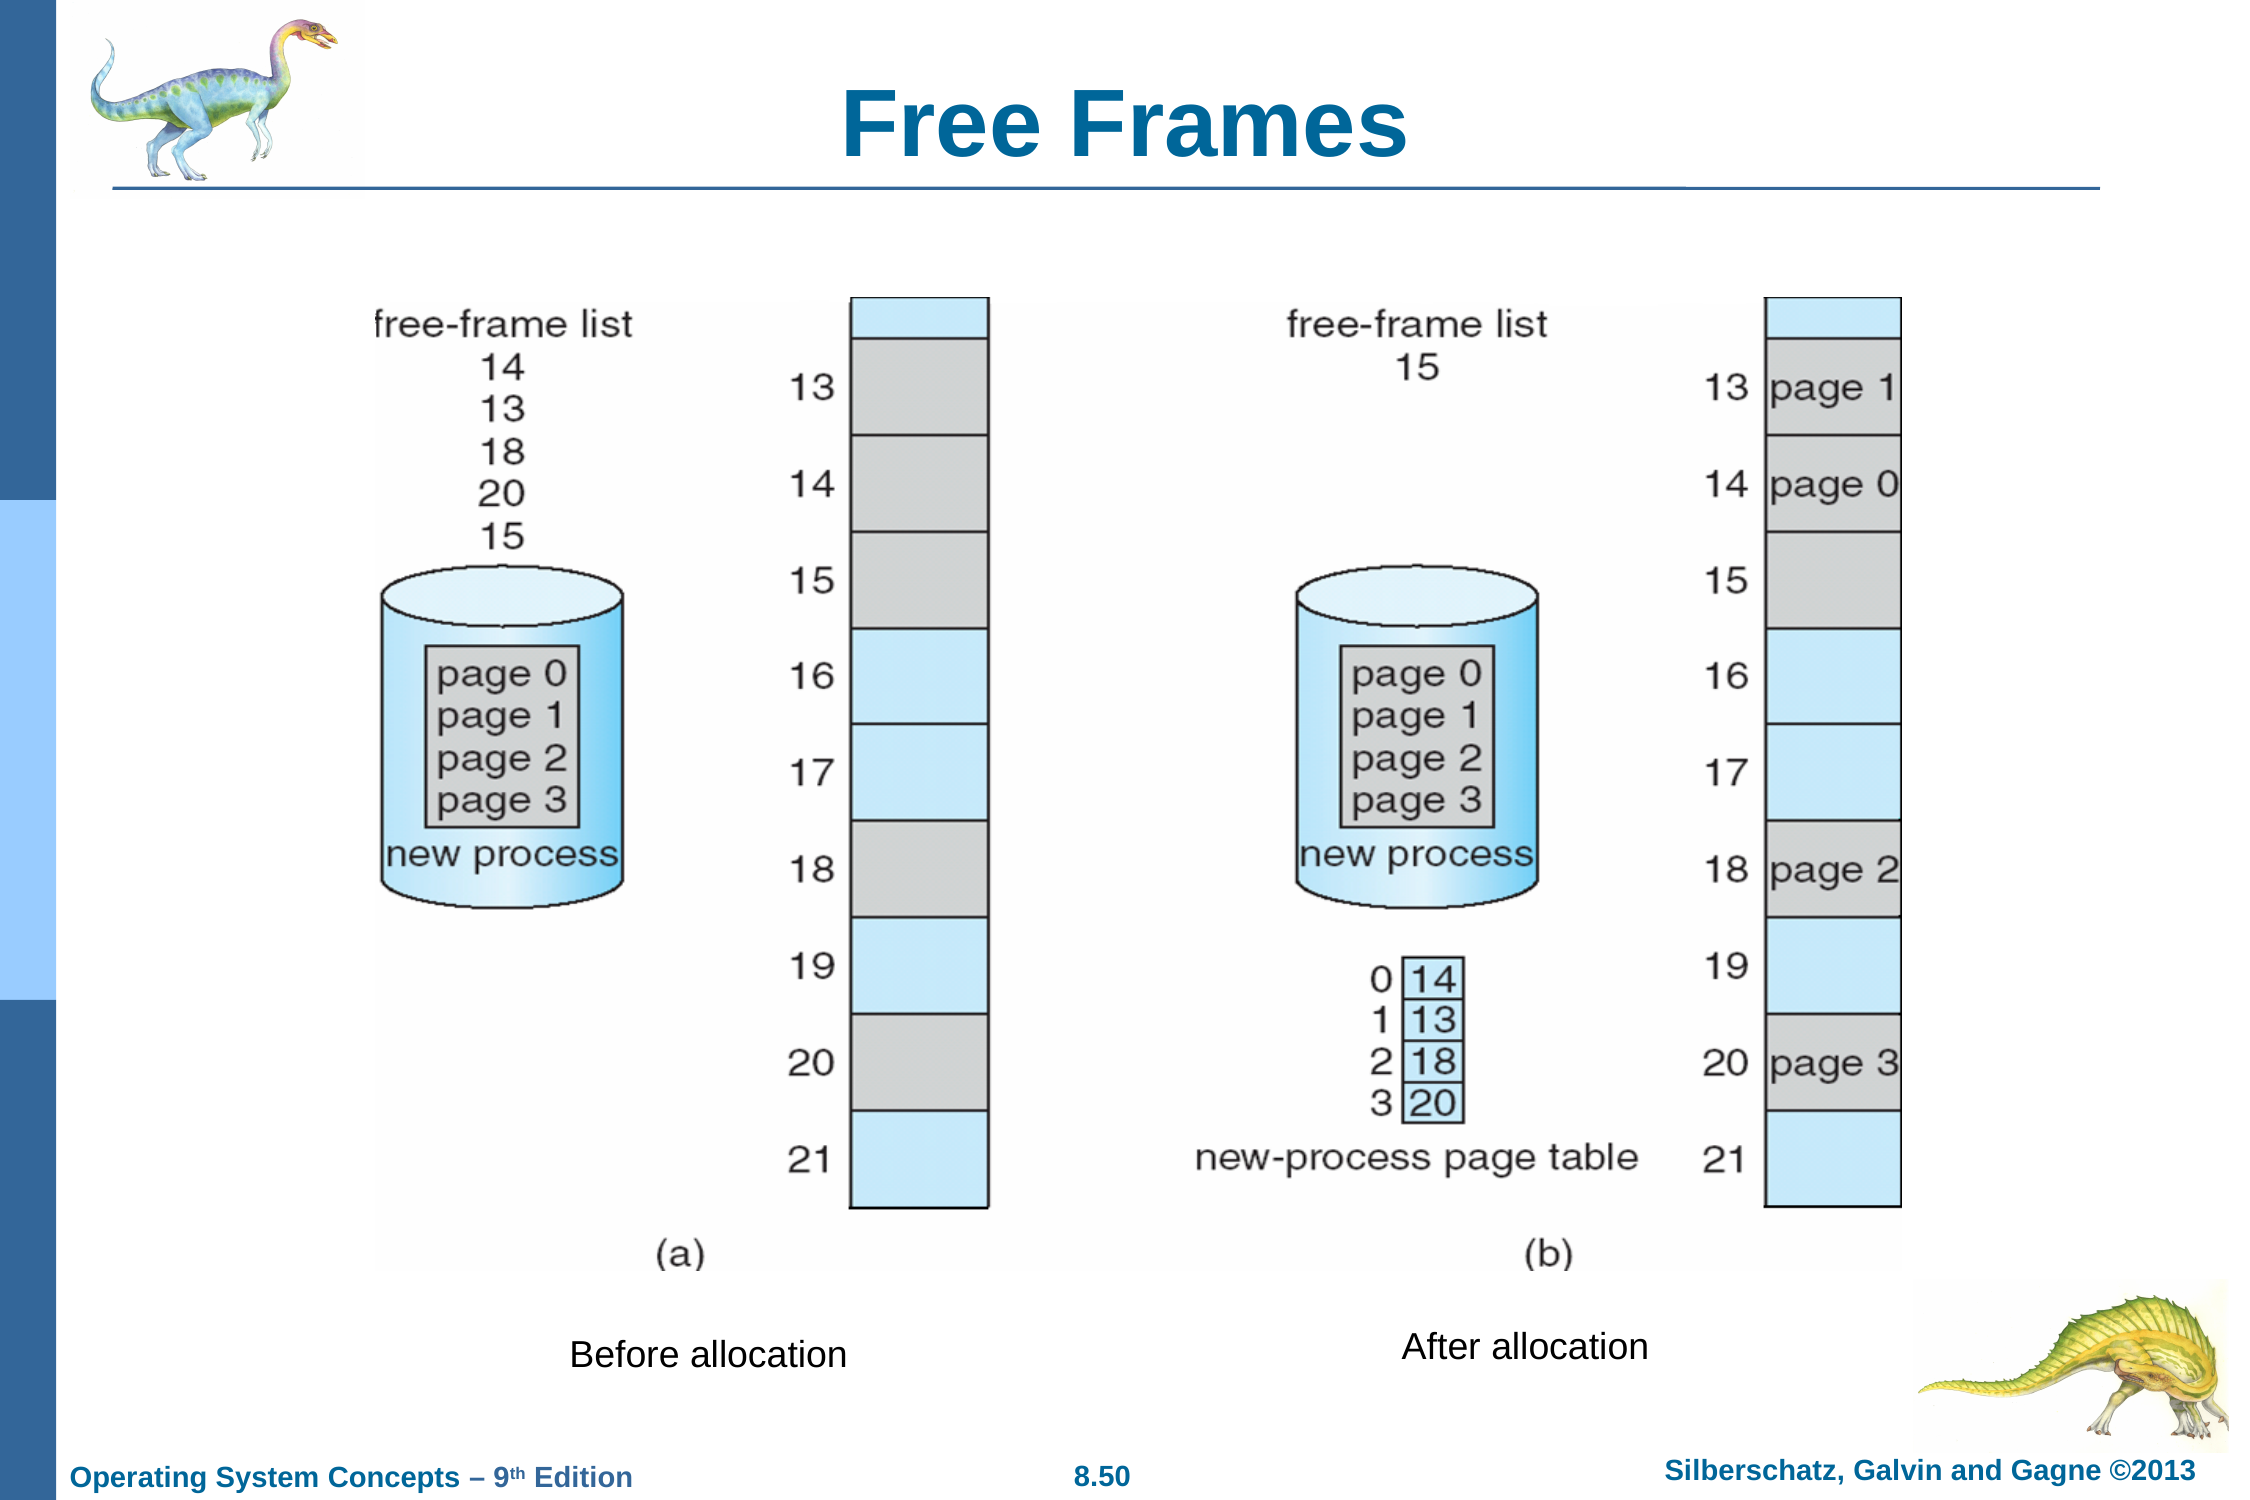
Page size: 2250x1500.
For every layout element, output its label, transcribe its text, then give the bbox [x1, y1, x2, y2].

picture [375, 297, 1903, 1272]
text_box After allocation [1380, 1311, 1671, 1378]
text_box Before allocation [547, 1319, 870, 1387]
picture [70, 0, 365, 199]
picture [1913, 1279, 2229, 1453]
title Free Frames [112, 60, 2138, 187]
